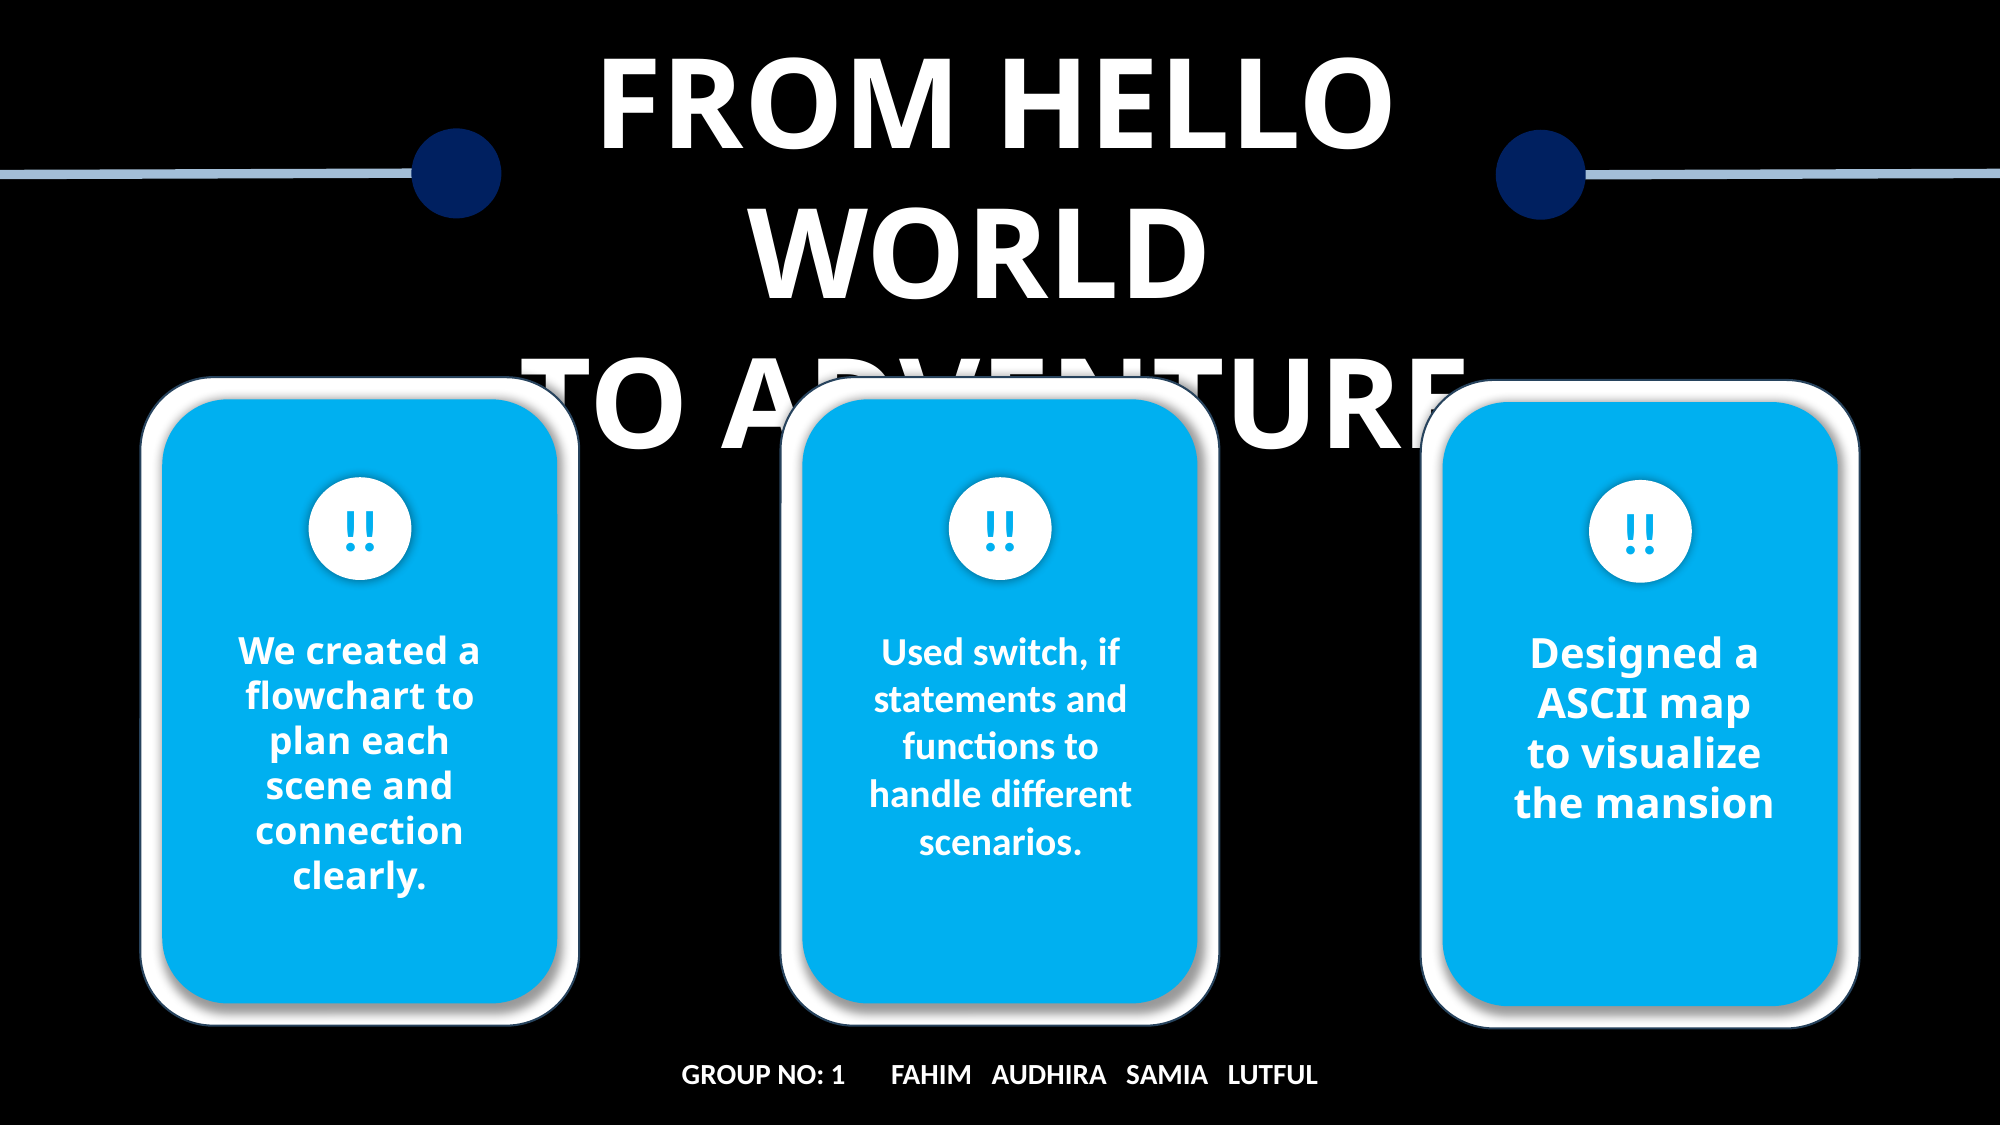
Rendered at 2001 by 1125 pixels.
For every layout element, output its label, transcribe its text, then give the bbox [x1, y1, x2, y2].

subtitle [943, 471, 1059, 587]
text_box !! [307, 476, 413, 582]
text_box !! [947, 476, 1053, 582]
text_box Used switch, if statements and functions to handle different scenarios. [852, 618, 1150, 871]
text_box [801, 398, 1199, 1005]
text_box [161, 398, 559, 1005]
text_box [1583, 474, 1699, 590]
text_box We created a flowchart to plan each scene and connection clearly. [211, 619, 509, 905]
footer GROUP NO: 1 FAHIM AUDHIRA SAMIA LUTFUL [662, 1042, 1338, 1103]
text_box [139, 376, 581, 1027]
text_box [410, 127, 503, 220]
text_box [1441, 401, 1839, 1008]
text_box [779, 376, 1221, 1027]
text_box [1419, 378, 1861, 1030]
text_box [1495, 129, 2000, 220]
text_box FROM HELLO WORLD TO ADVENTURE [451, 15, 1541, 481]
text_box EXAMINE THE PAINTING [303, 471, 419, 587]
text_box !! [1588, 478, 1693, 584]
text_box Designed a ASCII map to visualize the mansion [1495, 619, 1793, 834]
